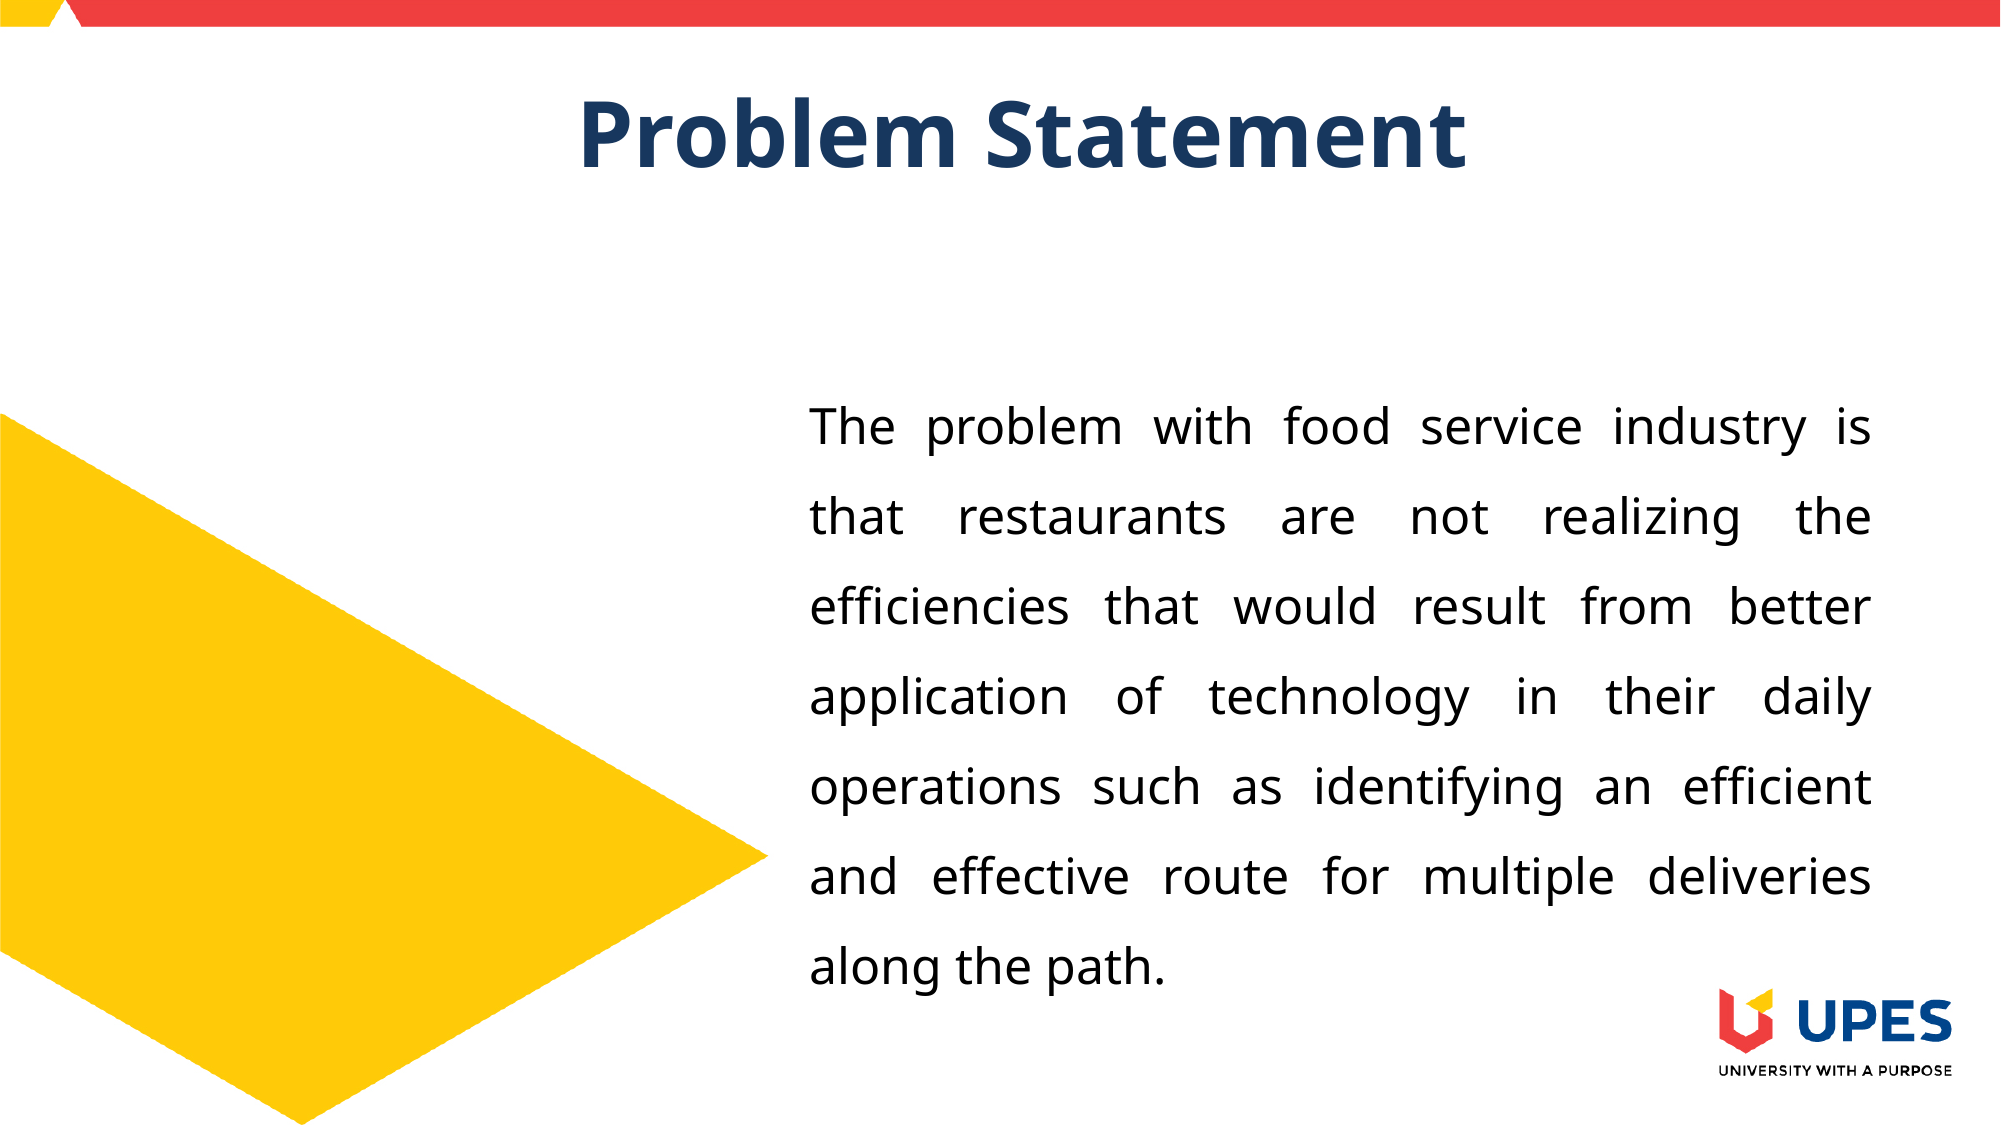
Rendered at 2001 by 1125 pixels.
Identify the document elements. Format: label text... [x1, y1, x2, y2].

text_box The problem with food service industry is that restaurants are not realizing the efficiencies that would result from better application of technology in their daily operations such as identifying an efficient and effective route for multiple deliveries along the path. [794, 357, 1888, 1003]
picture [0, 0, 2001, 1125]
text_box Problem Statement [22, 65, 2000, 197]
